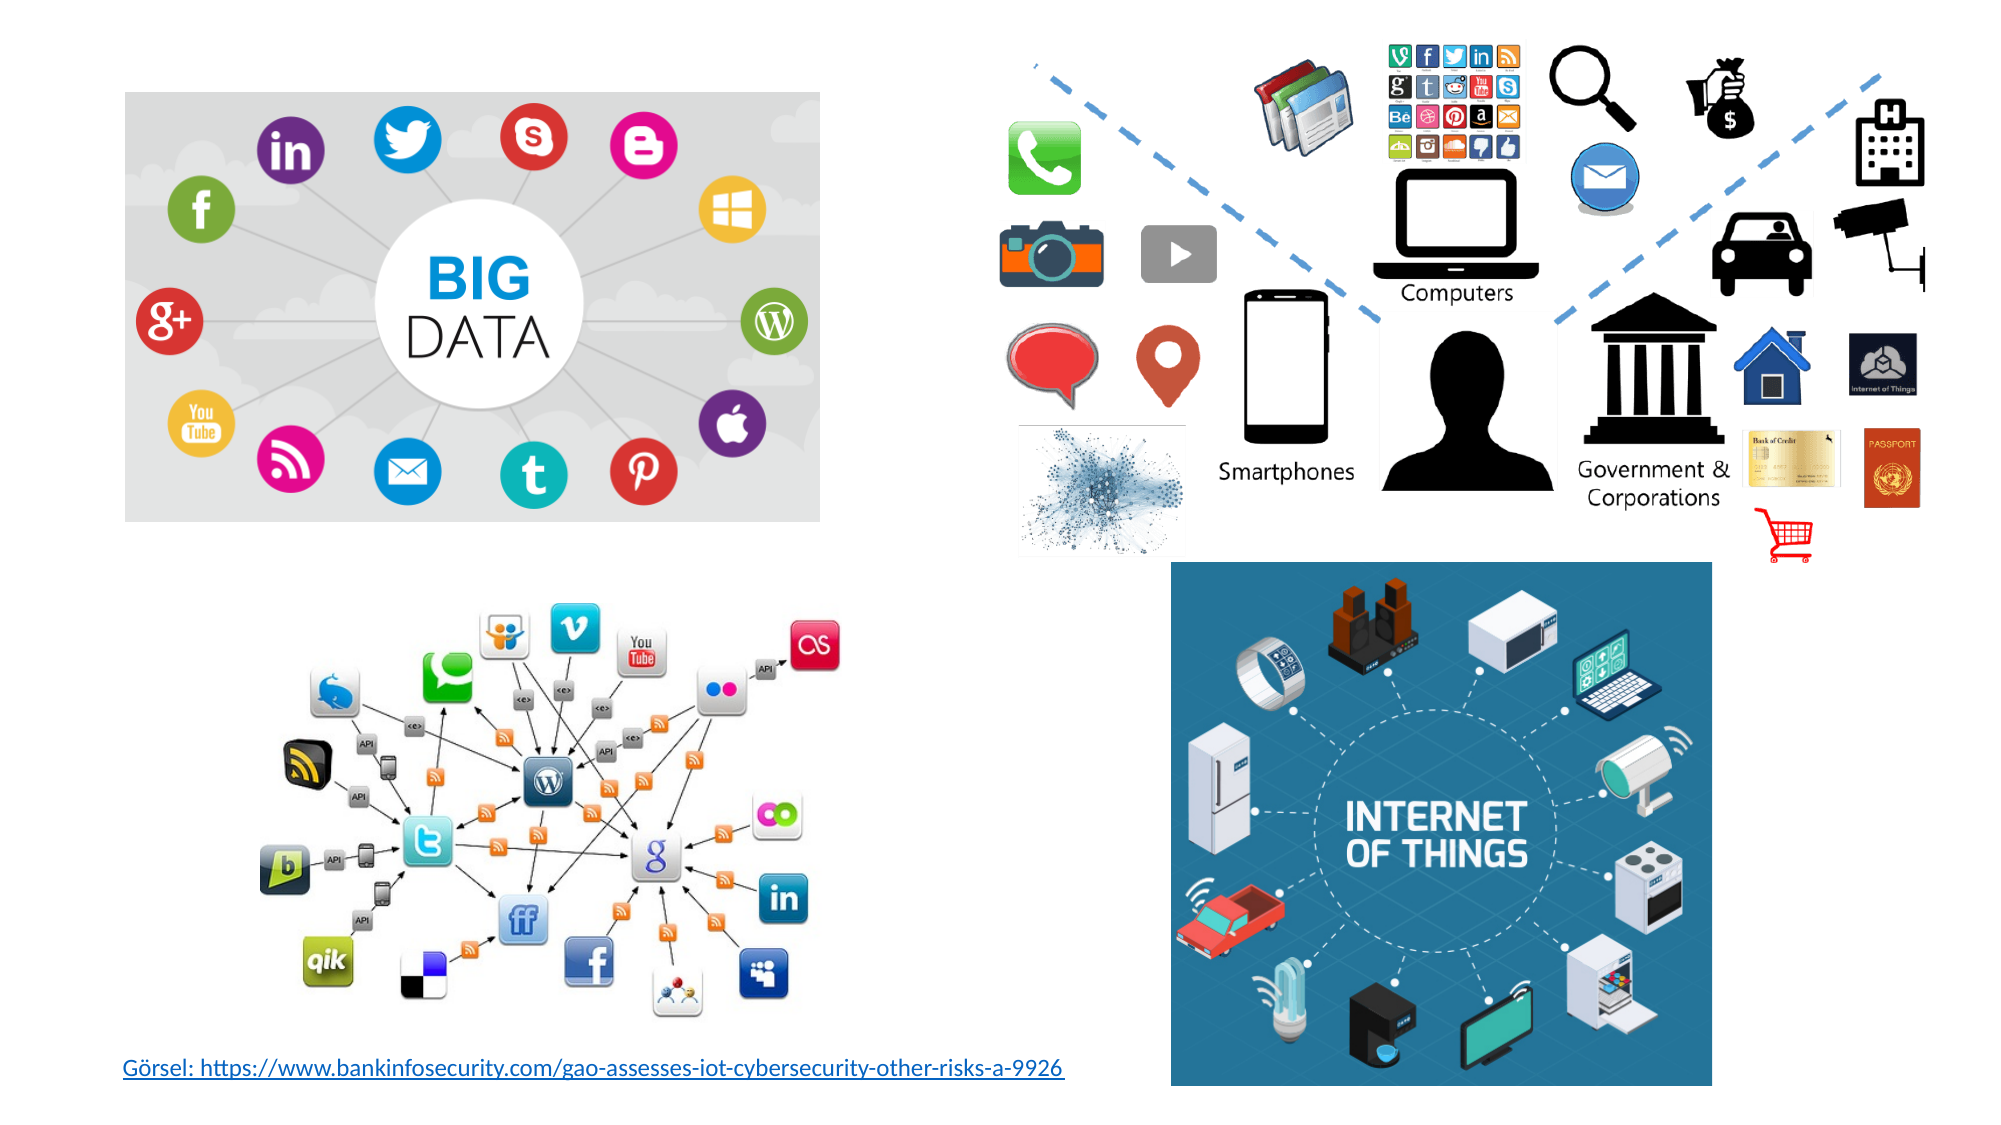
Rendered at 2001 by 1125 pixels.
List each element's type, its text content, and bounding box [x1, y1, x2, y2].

picture [999, 39, 1934, 1086]
picture [260, 603, 842, 1045]
text_box Görsel: https://www.bankinfosecurity.com/gao-assesses-iot-cybersecurity-other-risks-a-9926 [108, 1044, 1108, 1089]
picture [125, 92, 820, 522]
